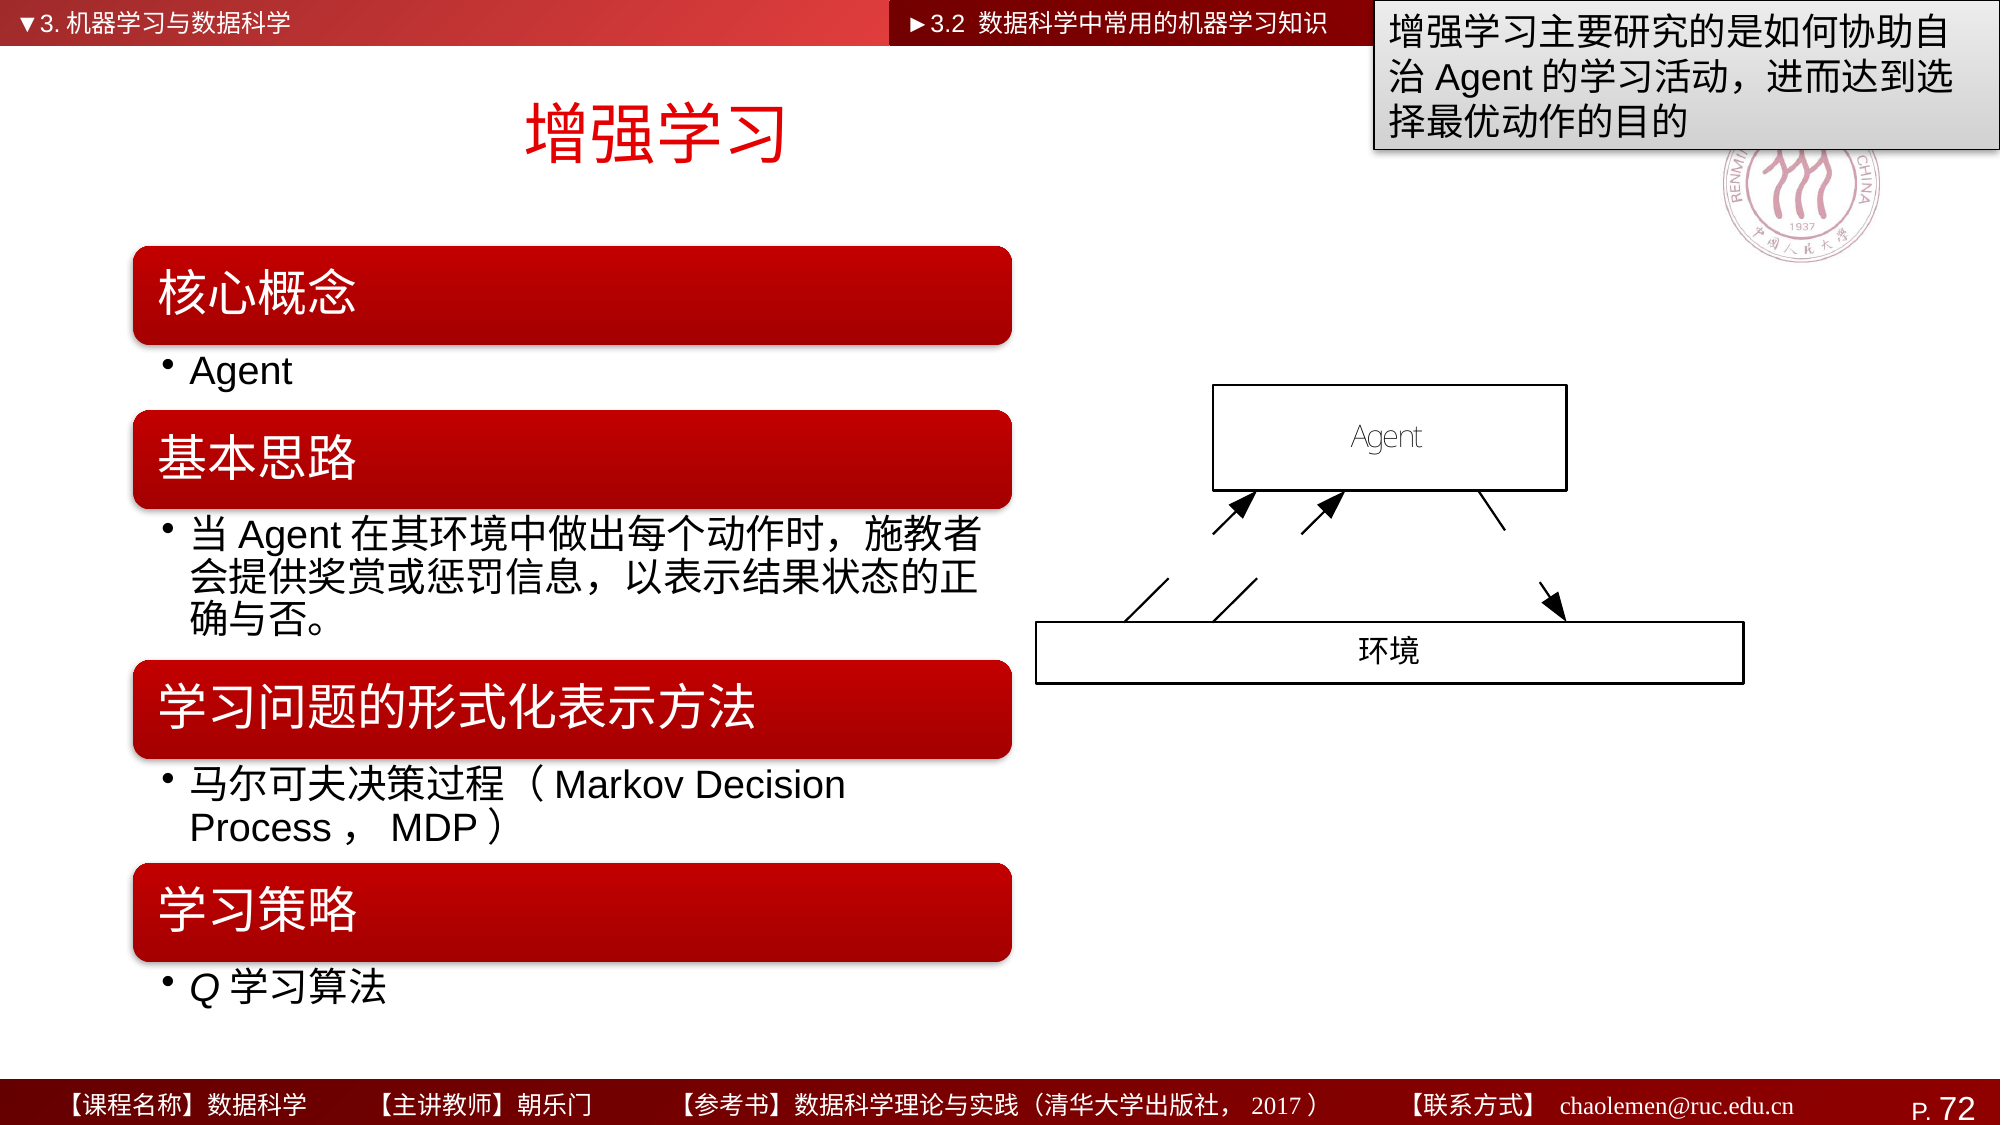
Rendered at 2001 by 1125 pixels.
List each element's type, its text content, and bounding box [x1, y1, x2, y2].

text_box 增强学习主要研究的是如何协助自治Agent的学习活动，进而达到选择最优动作的目的 [1373, 0, 2000, 150]
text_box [1030, 379, 1750, 690]
picture [1720, 150, 1883, 265]
title 增强学习 [64, 64, 1249, 200]
list ►3.2 数据科学中常用的机器学习知识 [890, 0, 1355, 43]
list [133, 245, 1012, 1028]
list ▼3.机器学习与数据科学 [0, 0, 725, 43]
